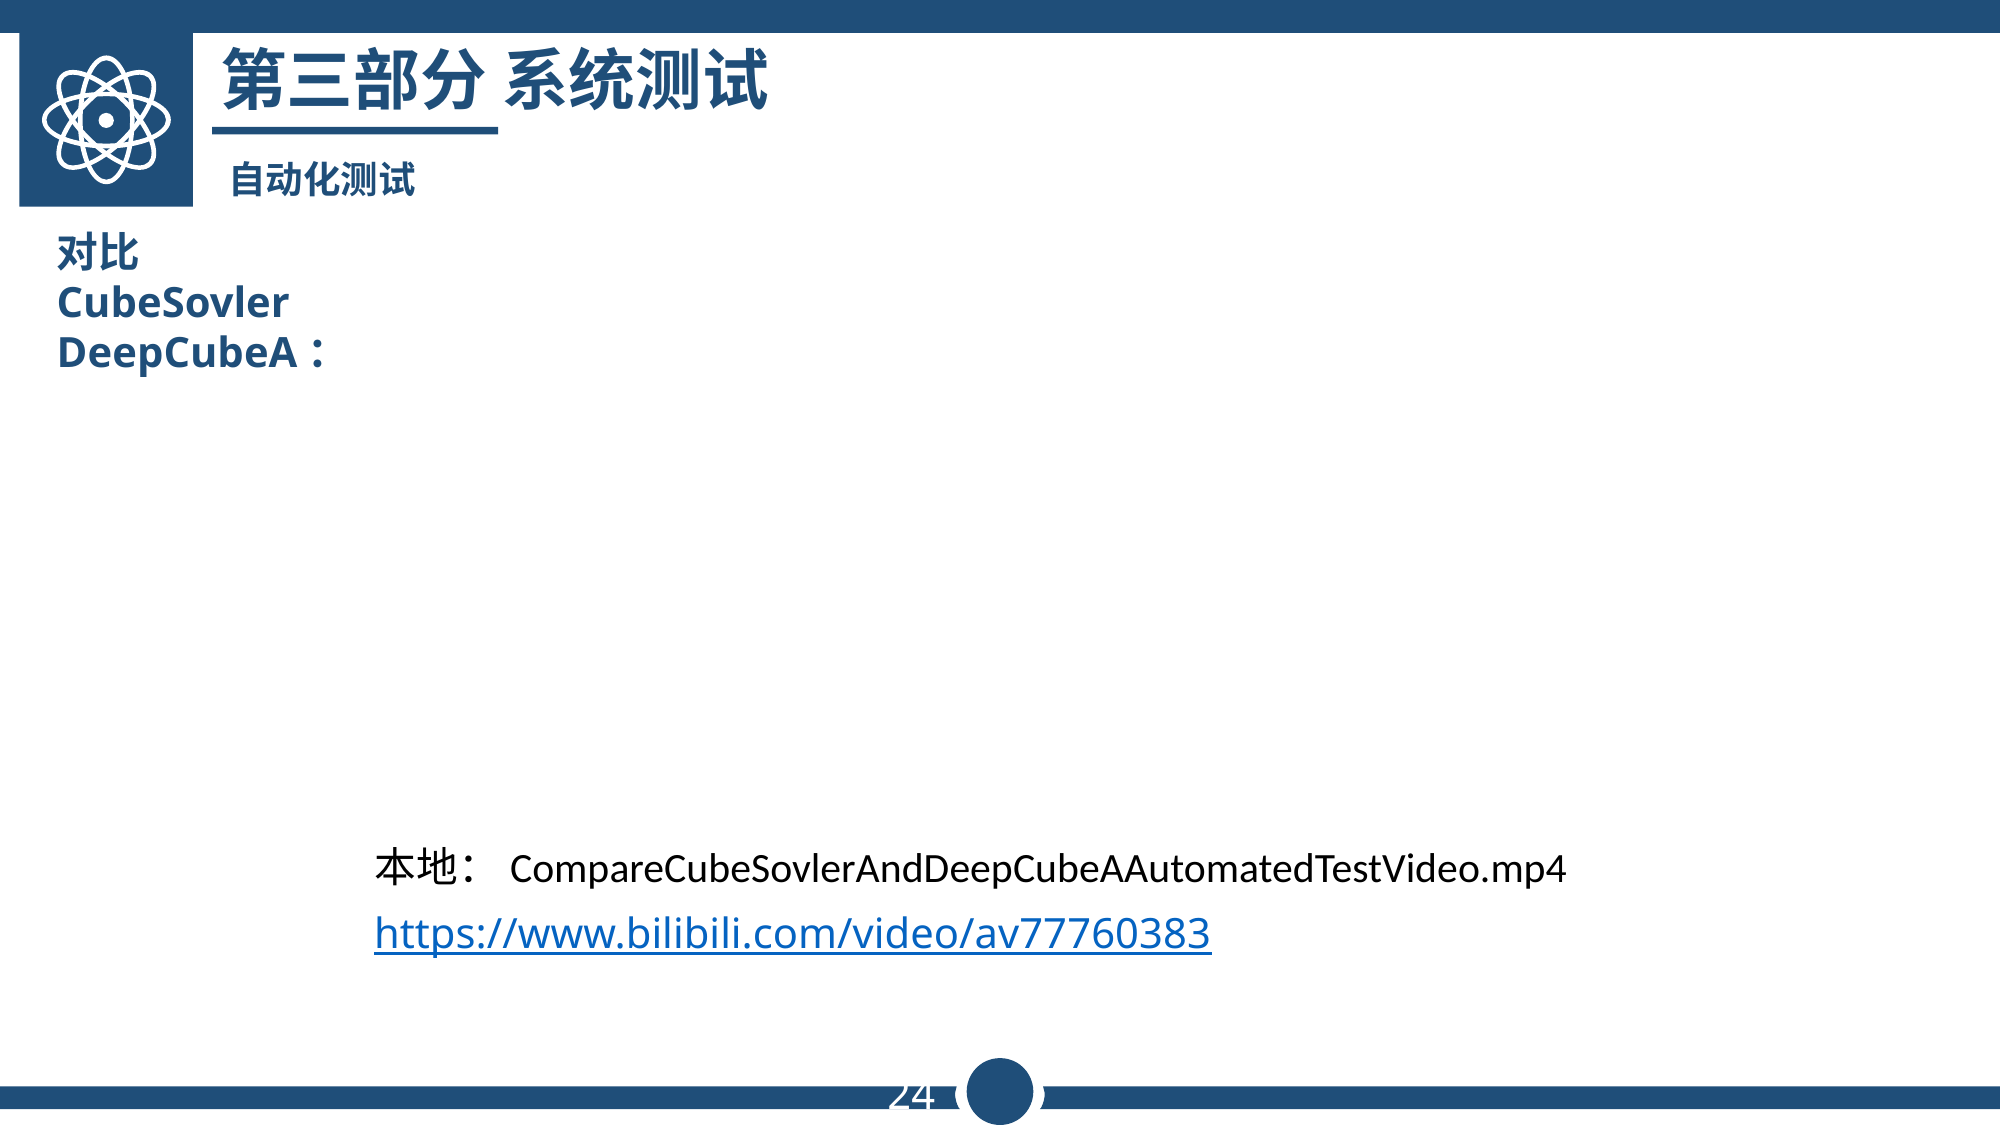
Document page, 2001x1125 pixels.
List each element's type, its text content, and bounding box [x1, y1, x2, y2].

text_box https://www.bilibili.com/video/av77760383 [359, 899, 2000, 972]
text_box 24 [872, 1060, 1108, 1125]
text_box [0, 1086, 872, 1110]
text_box [211, 126, 499, 135]
text_box 第三部分 系统测试 [205, 30, 785, 125]
text_box [1108, 1086, 2000, 1110]
text_box [0, 0, 2000, 33]
text_box 自动化测试 [213, 148, 431, 209]
text_box 对比 CubeSovler DeepCubeA： [41, 217, 1342, 383]
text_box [19, 33, 193, 207]
text_box 本地：CompareCubeSovlerAndDeepCubeAAutomatedTestVideo.mp4 [359, 833, 1583, 898]
